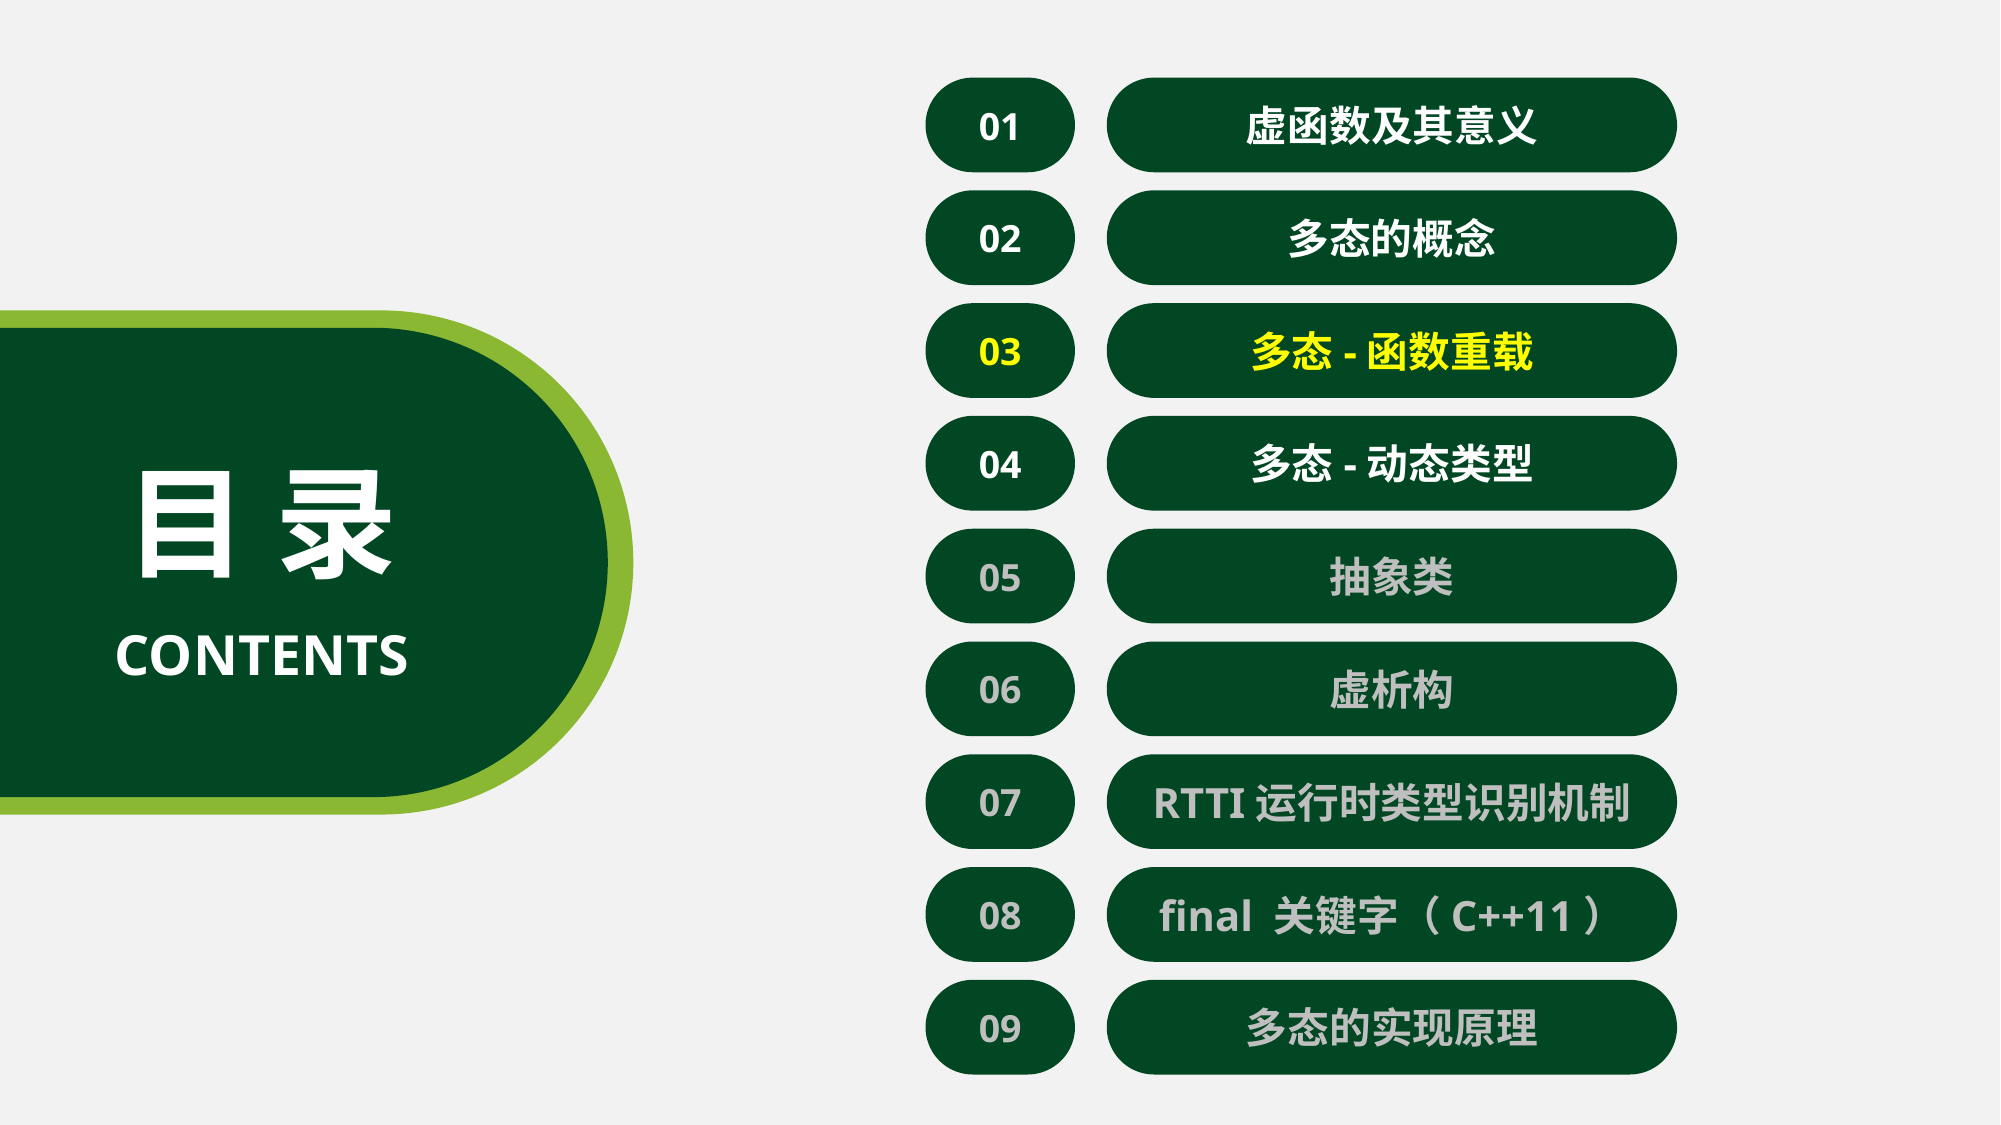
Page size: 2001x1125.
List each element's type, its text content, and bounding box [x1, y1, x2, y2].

text_box CONTENTS [99, 612, 425, 694]
text_box 06 [924, 640, 1077, 738]
text_box 08 [924, 866, 1077, 963]
text_box 07 [924, 753, 1077, 851]
text_box 05 [924, 527, 1077, 625]
text_box 04 [924, 414, 1077, 512]
text_box 01 [924, 76, 1077, 174]
text_box 多态的实现原理 [1105, 978, 1679, 1076]
text_box 02 [924, 189, 1077, 287]
text_box 虚析构 [1105, 640, 1679, 738]
text_box 多态-函数重载 [1105, 302, 1679, 399]
text_box 03 [924, 302, 1077, 399]
text_box RTTI运行时类型识别机制 [1105, 753, 1679, 851]
text_box 虚函数及其意义 [1105, 76, 1679, 174]
text_box 目 录 [110, 439, 413, 601]
text_box 09 [924, 978, 1077, 1076]
text_box 多态-动态类型 [1105, 414, 1679, 512]
text_box 抽象类 [1105, 527, 1679, 625]
text_box final 关键字（C++11） [1105, 866, 1679, 963]
text_box [0, 309, 635, 816]
text_box [0, 326, 609, 799]
text_box 多态的概念 [1105, 189, 1679, 287]
